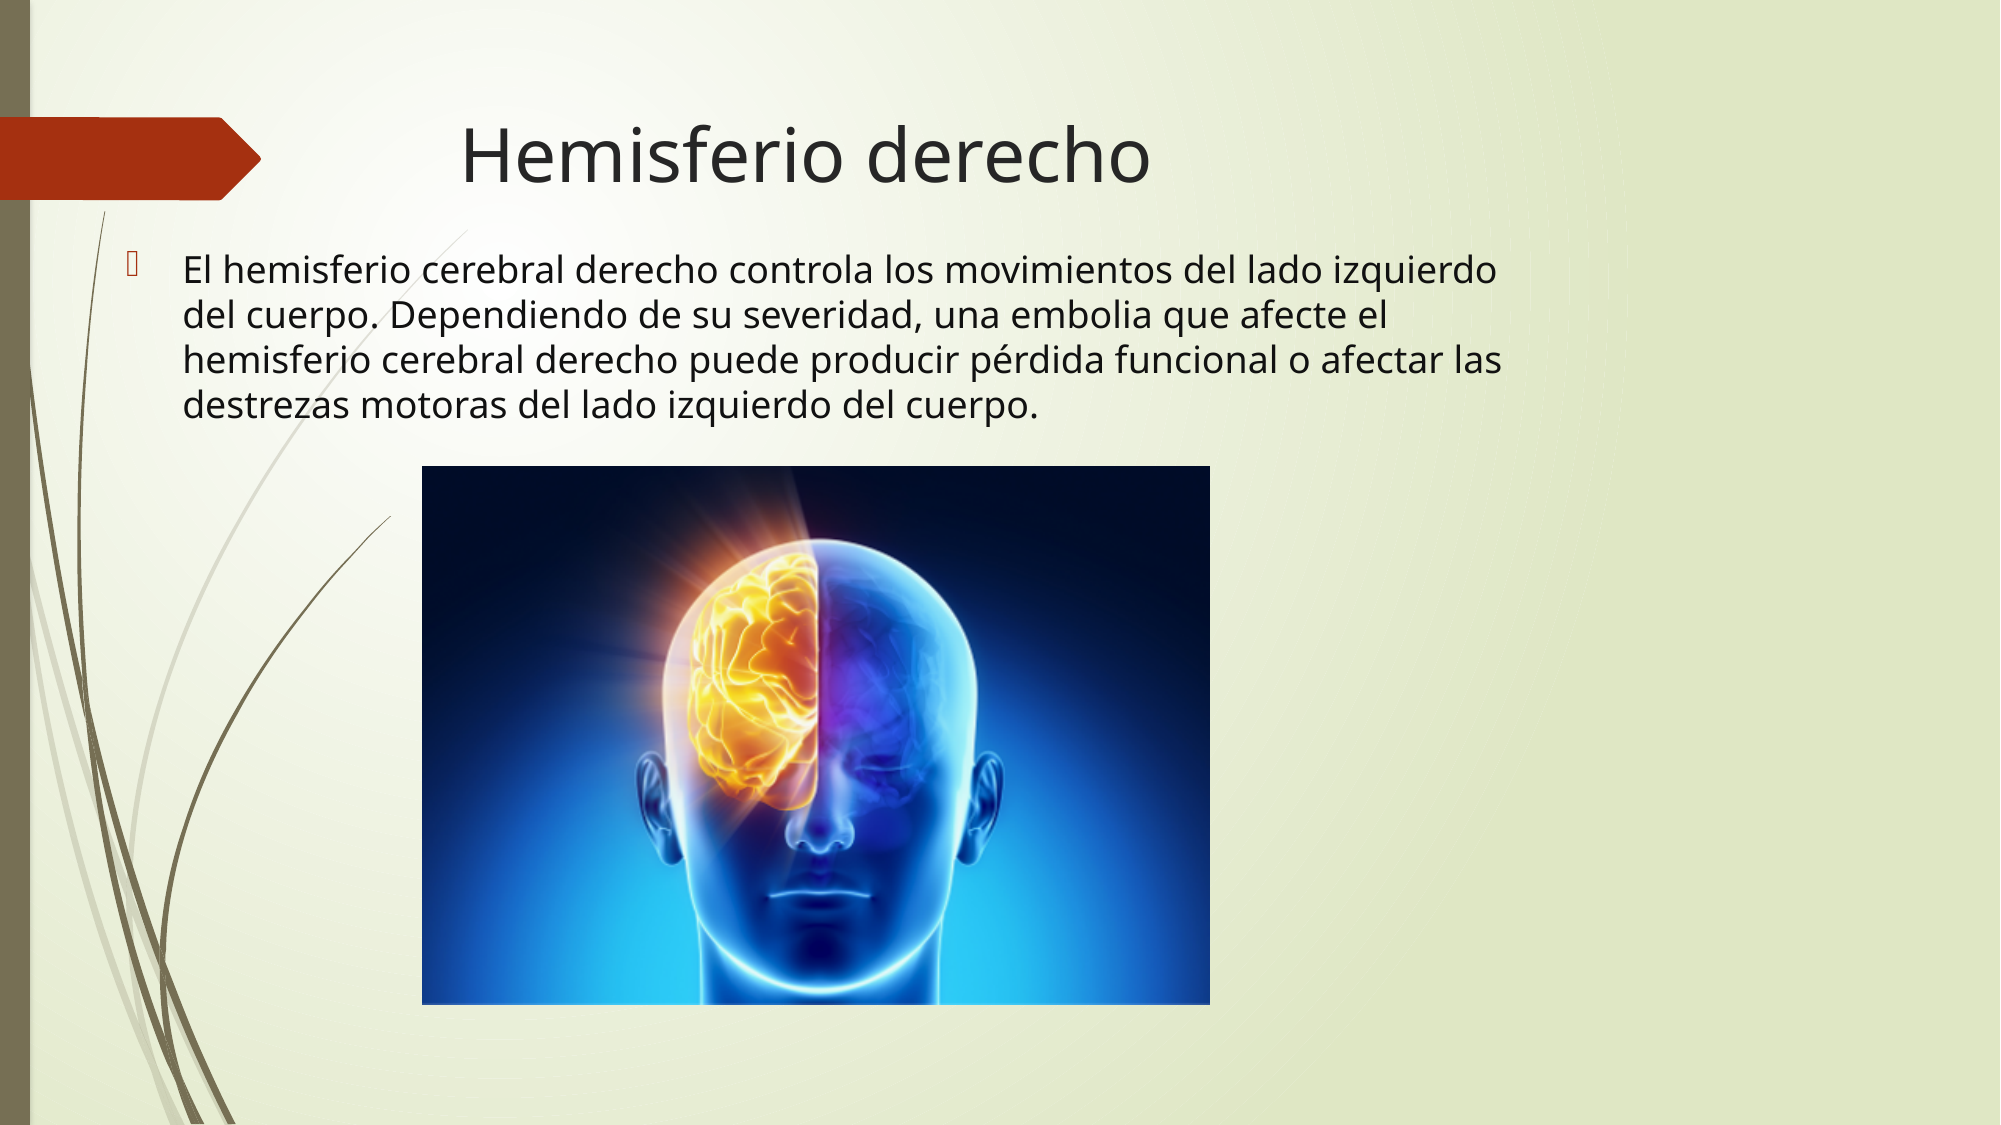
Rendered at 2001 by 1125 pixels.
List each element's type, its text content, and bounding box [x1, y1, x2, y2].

title Hemisferio derecho [111, 99, 1522, 219]
list El hemisferio cerebral derecho controla los movimientos del lado izquierdo del cuerpo. Dependiendo de su severidad, una embolia que afecte el hemisferio cerebral derecho puede producir pérdida funcional o afectar las destrezas motoras del lado izquierdo del cuerpo. [111, 238, 1522, 875]
picture [422, 466, 1211, 1005]
